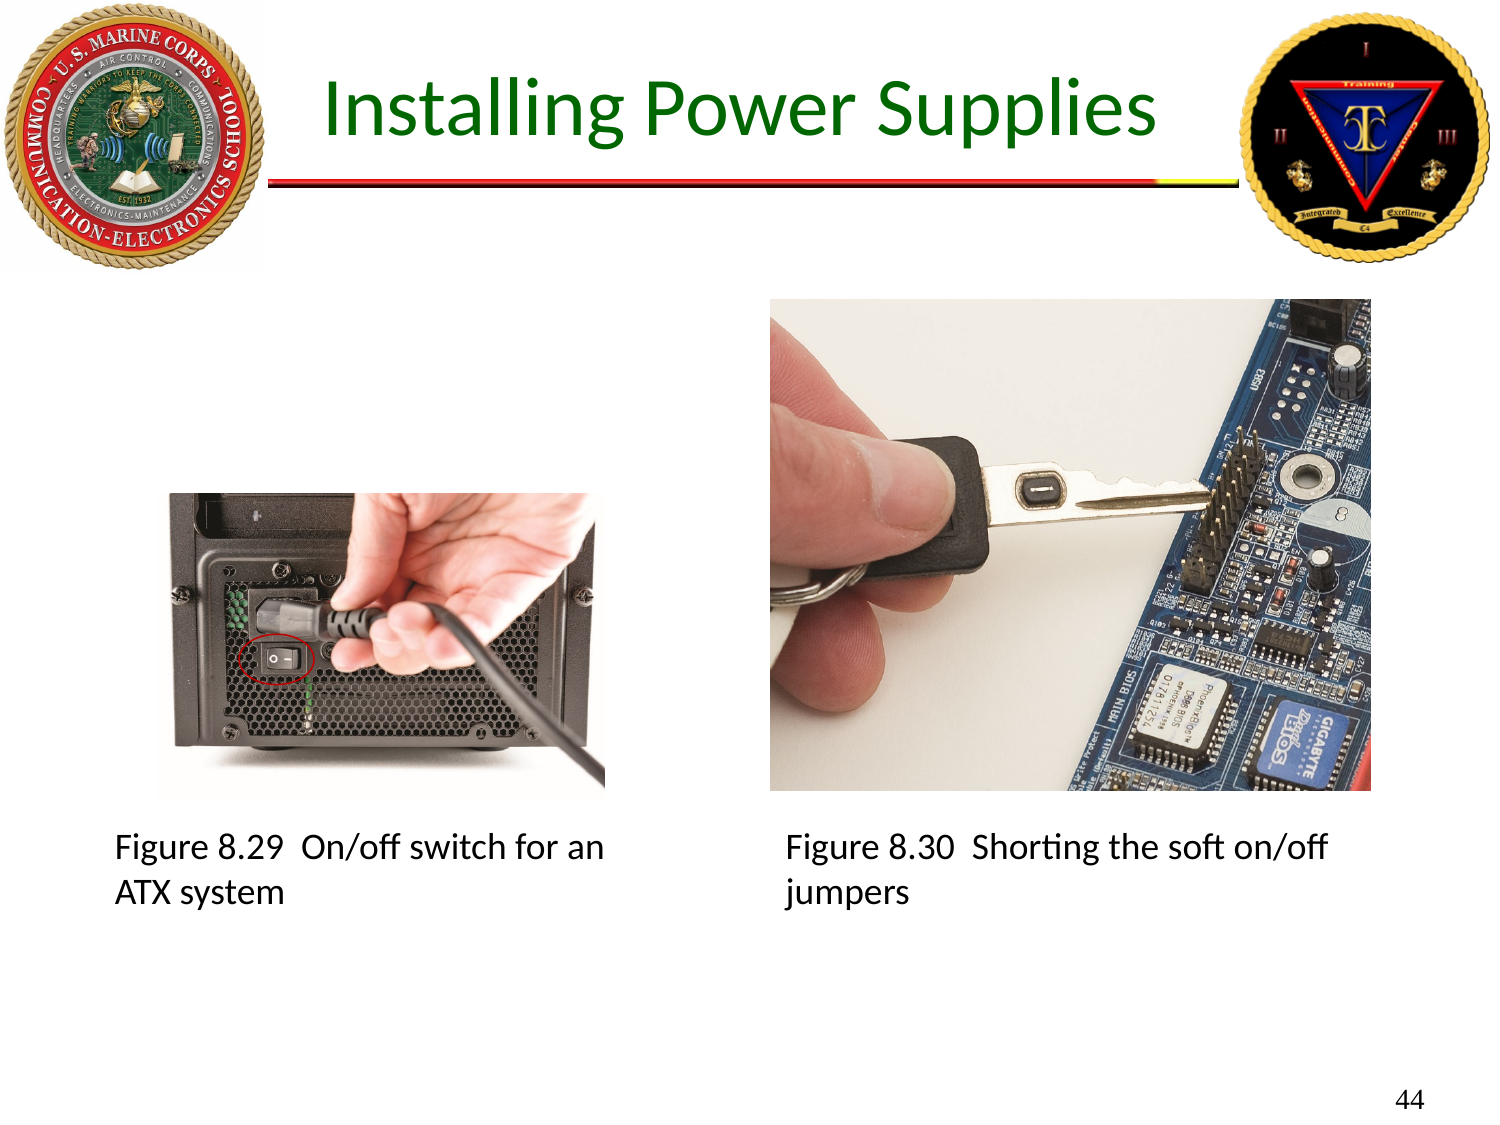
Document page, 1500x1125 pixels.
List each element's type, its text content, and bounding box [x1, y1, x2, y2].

picture [1239, 12, 1490, 263]
picture [0, 0, 268, 274]
text_box Figure 8.29 On/off switch for an ATX system [99, 814, 663, 920]
picture [770, 299, 1372, 791]
title Installing Power Supplies [75, 45, 1425, 233]
text_box Figure 8.30 Shorting the soft on/off jumpers [770, 814, 1369, 920]
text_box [157, 493, 606, 801]
